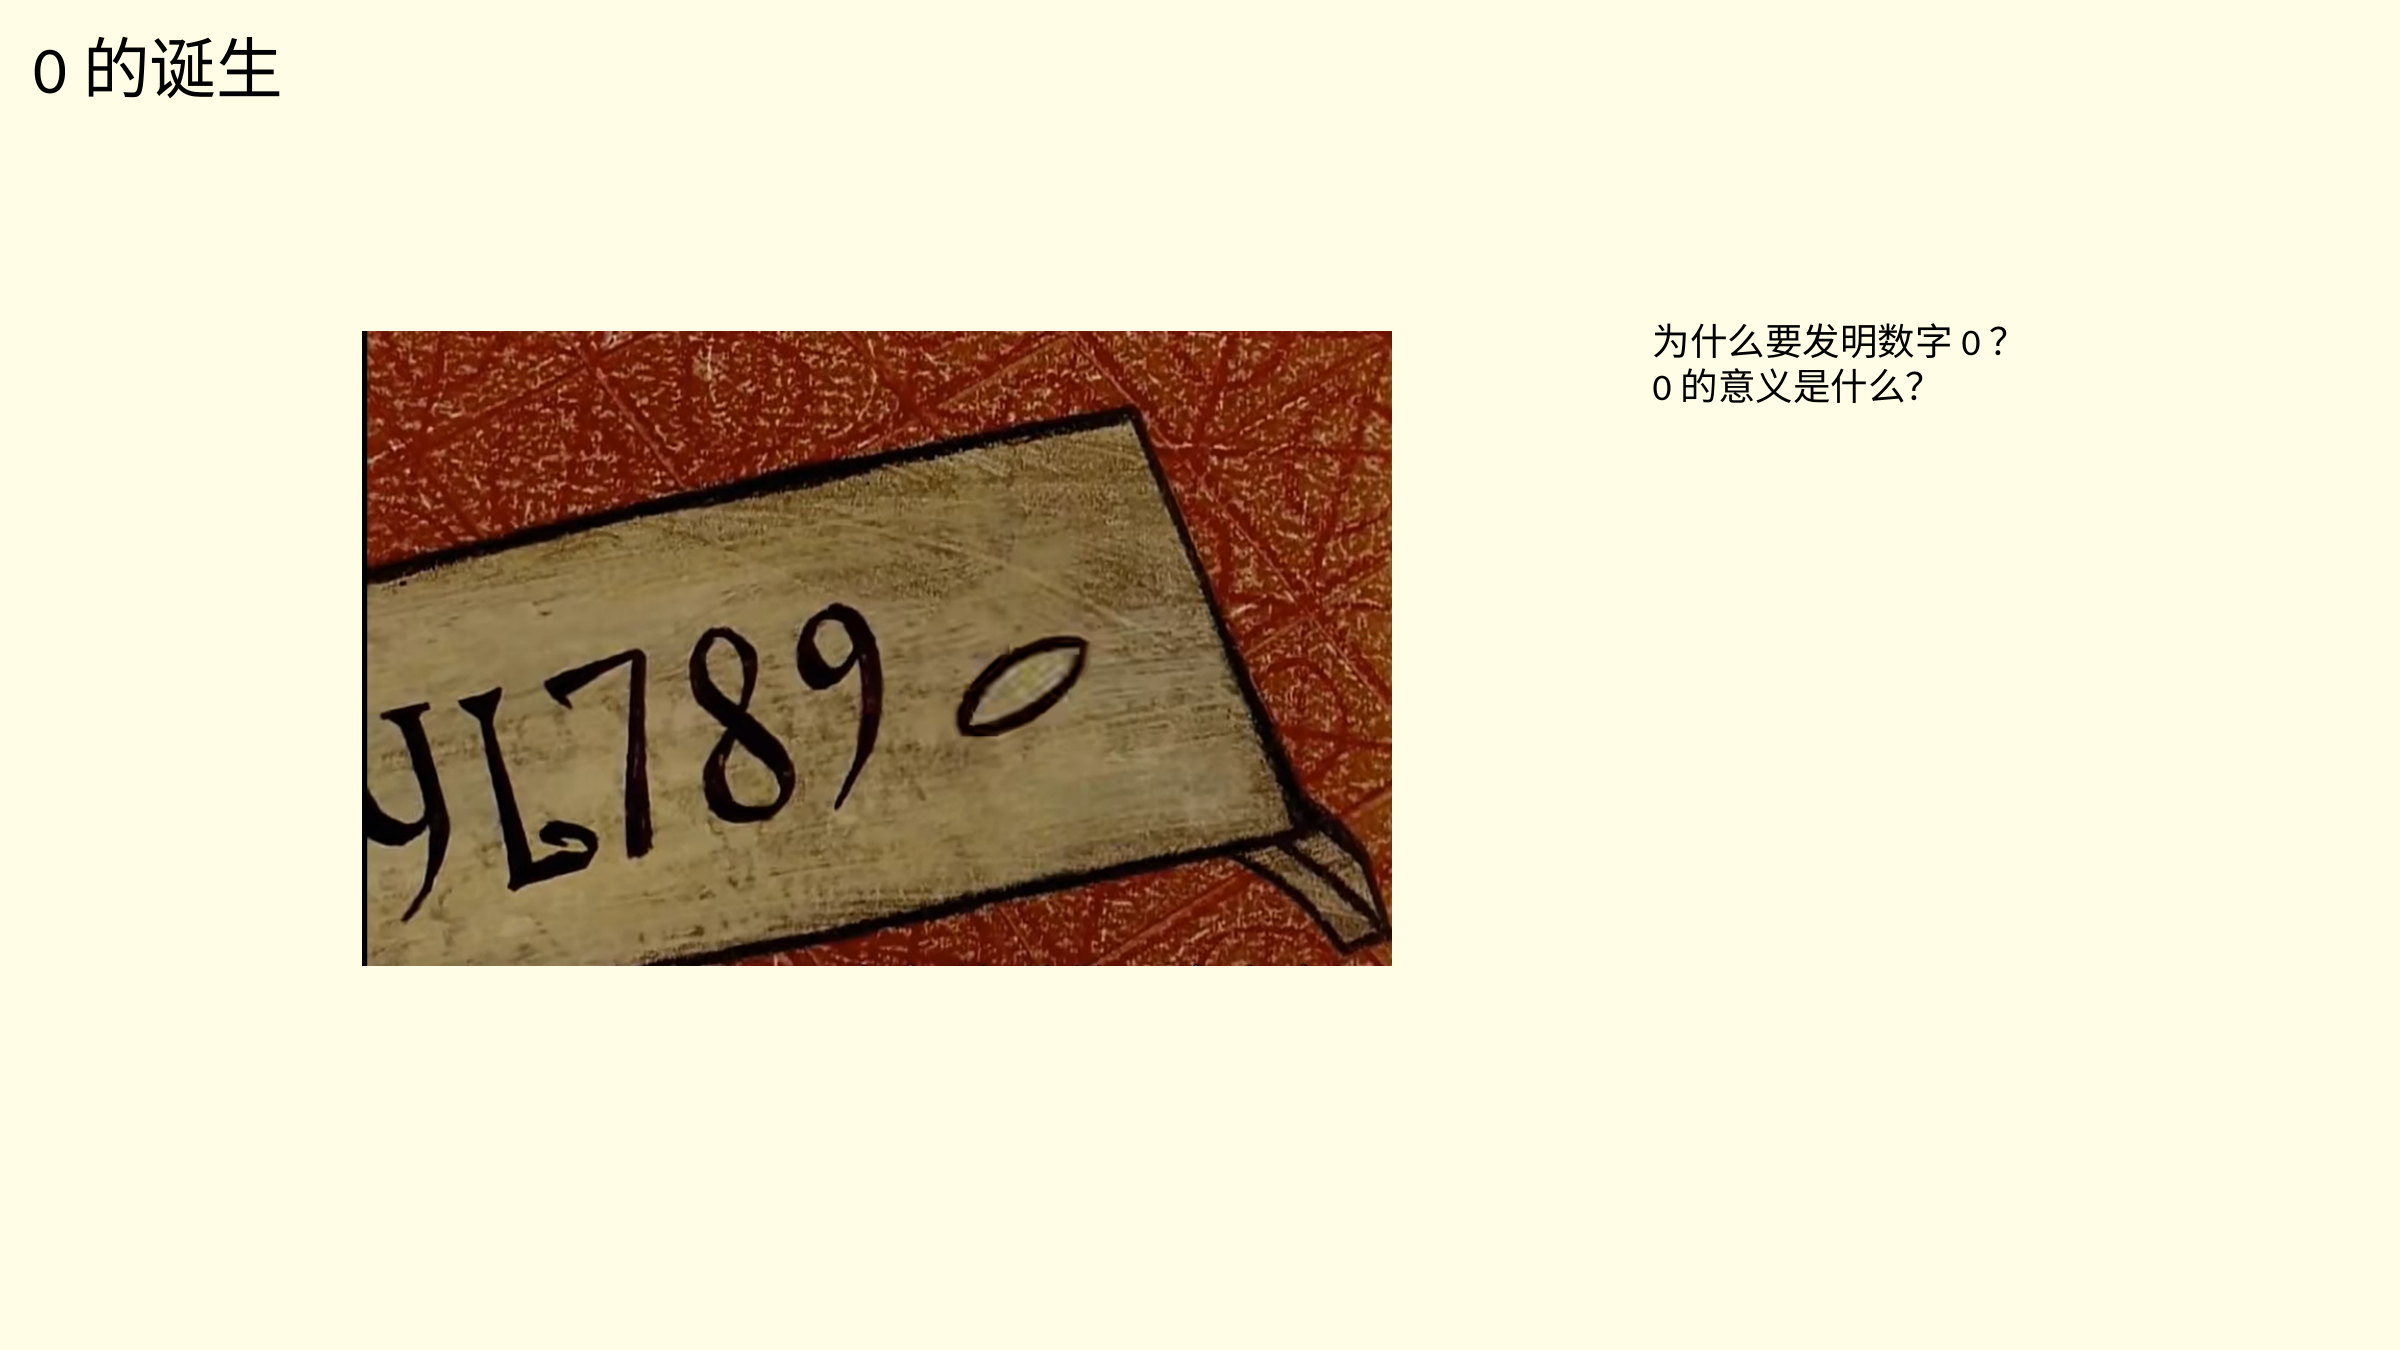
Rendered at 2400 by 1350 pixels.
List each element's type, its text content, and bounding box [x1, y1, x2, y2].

text_box 为什么要发明数字0？ 0的意义是什么？ [1638, 310, 2293, 416]
list 0的诞生 [18, 19, 2377, 144]
picture [362, 331, 1392, 966]
